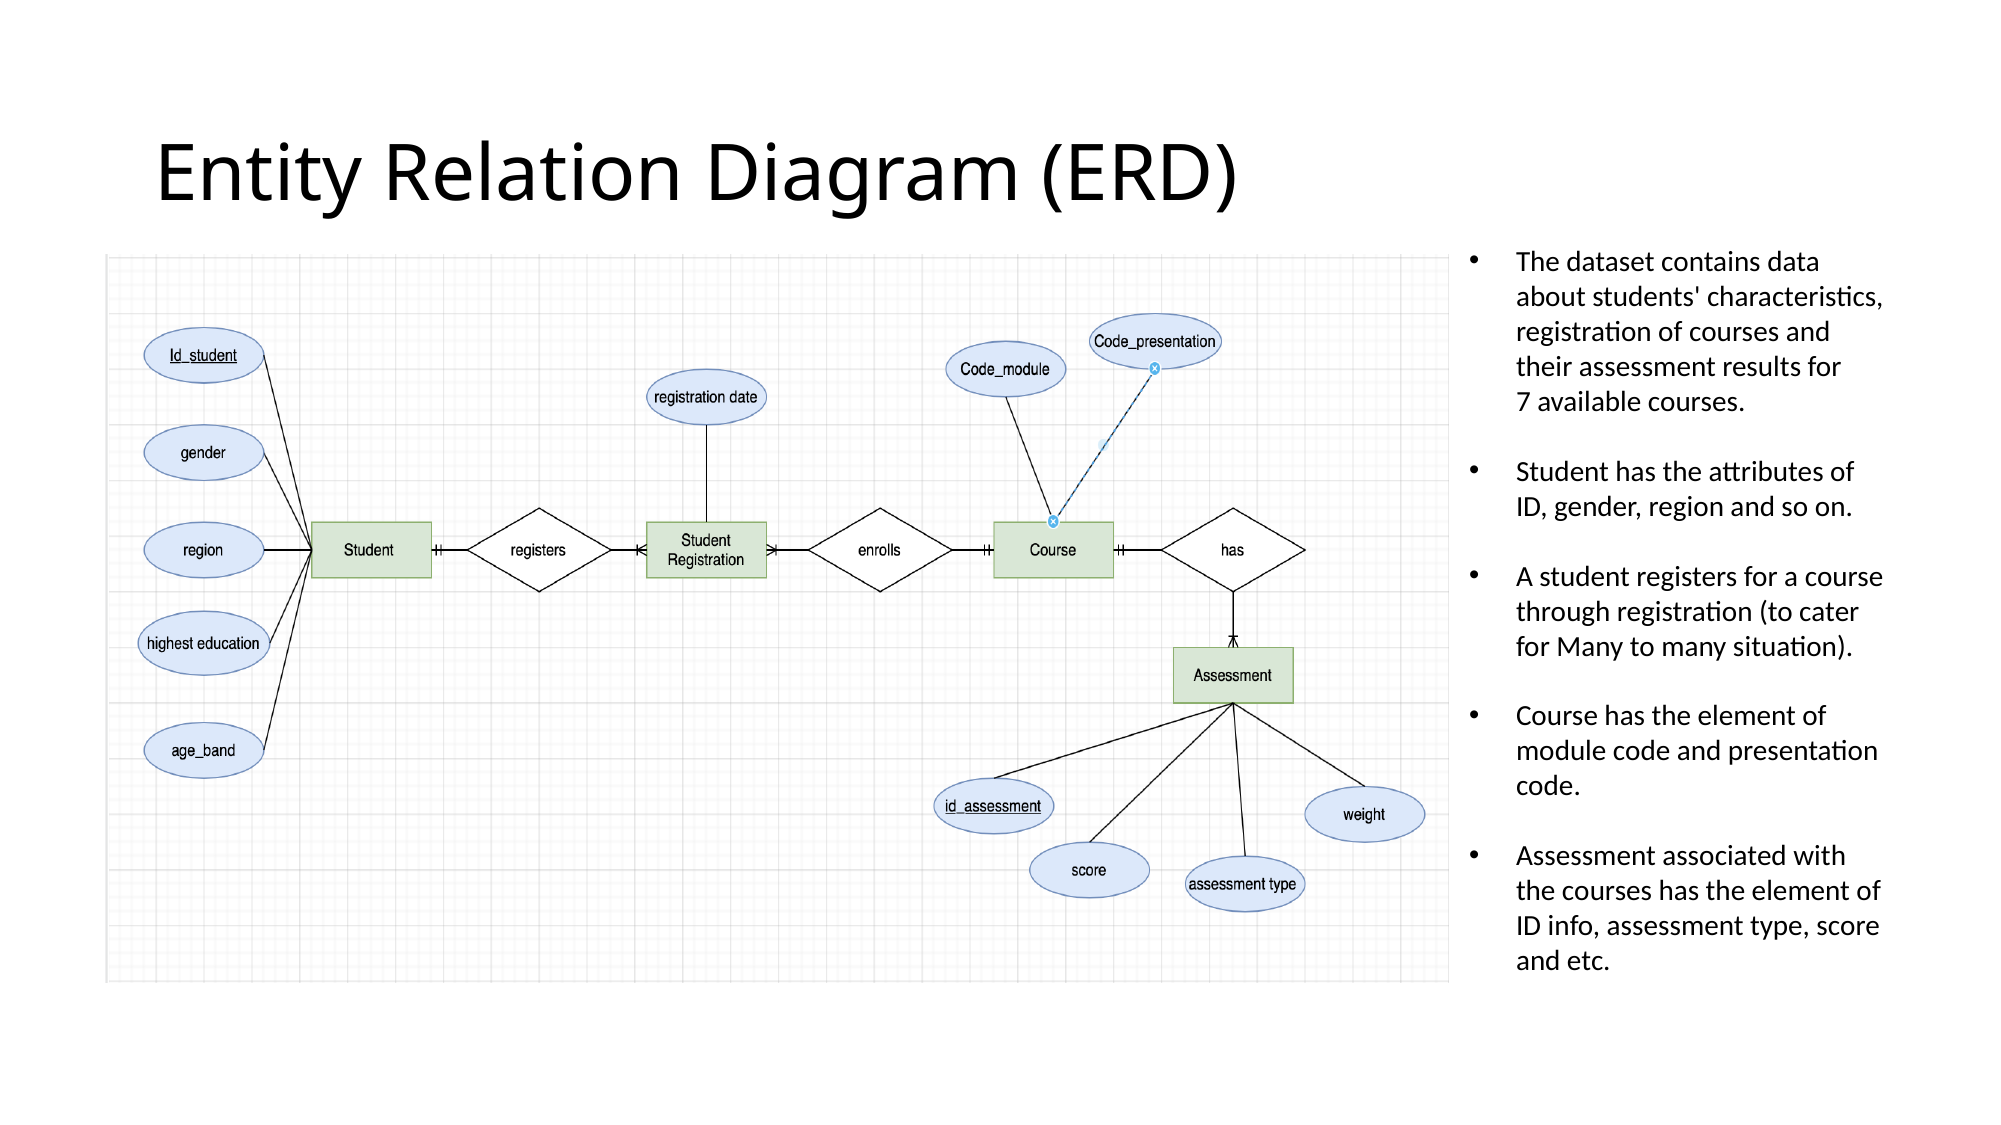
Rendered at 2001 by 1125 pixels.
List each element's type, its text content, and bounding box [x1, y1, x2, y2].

title Entity Relation Diagram (ERD) [139, 125, 1861, 225]
picture [104, 254, 1449, 983]
text_box The dataset contains data about students' characteristics, registration of courses and their assessment results for 7 available courses. Student has the attributes of ID, gender, region and so on. A student registers for a course through registration (to cater for Many to many situation). Course has the element of module code and presentation code. Assessment associated with the courses has the element of ID info, assessment type, score and etc. [1454, 234, 1902, 1089]
